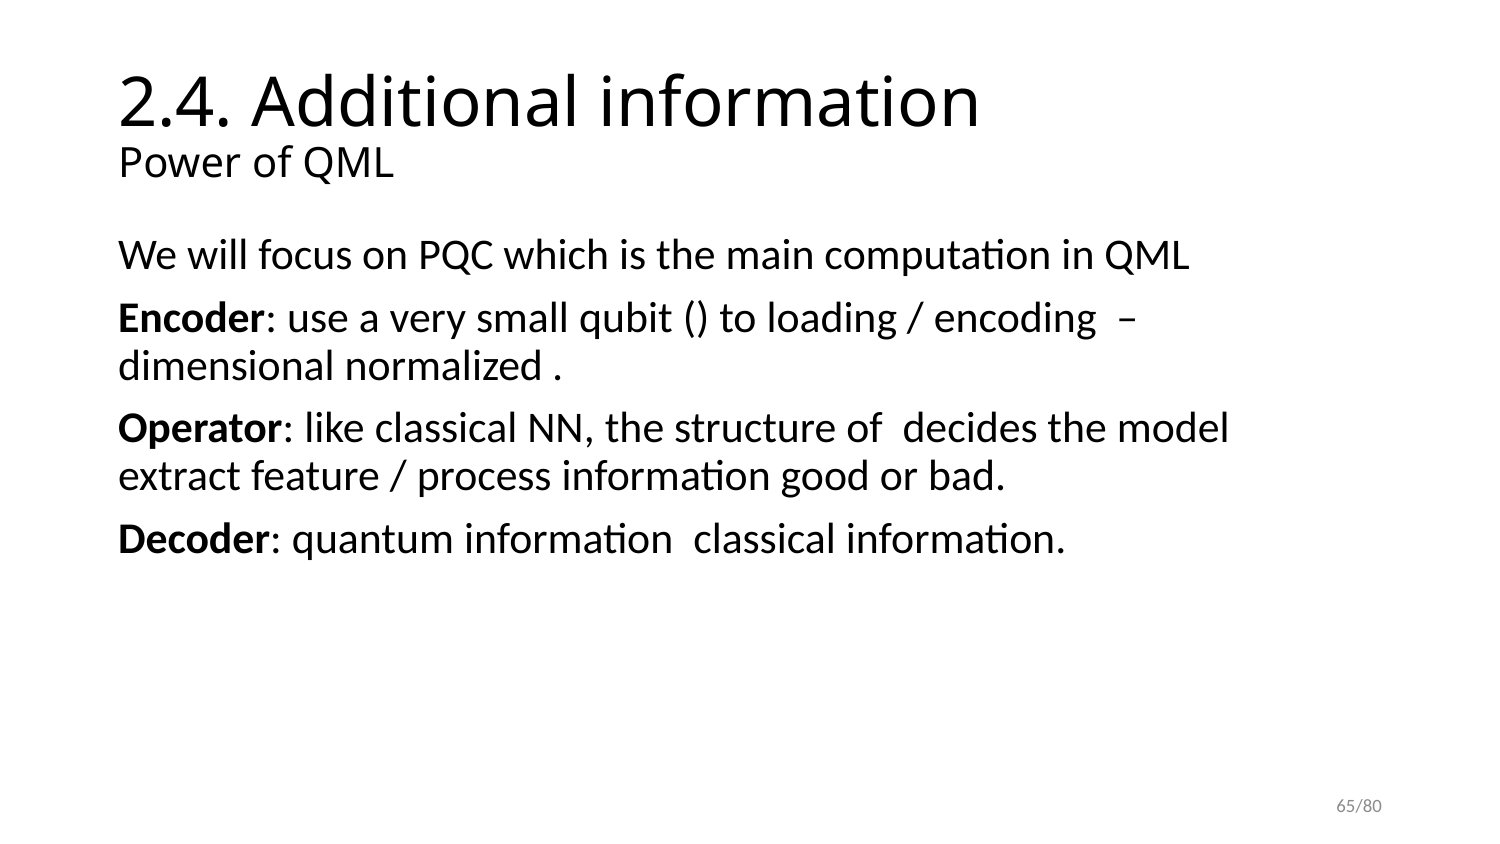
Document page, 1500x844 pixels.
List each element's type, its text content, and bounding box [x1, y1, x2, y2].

slide_number 65 [1314, 782, 1397, 827]
title 2.4. Additional information Power of QML [103, 44, 1164, 208]
